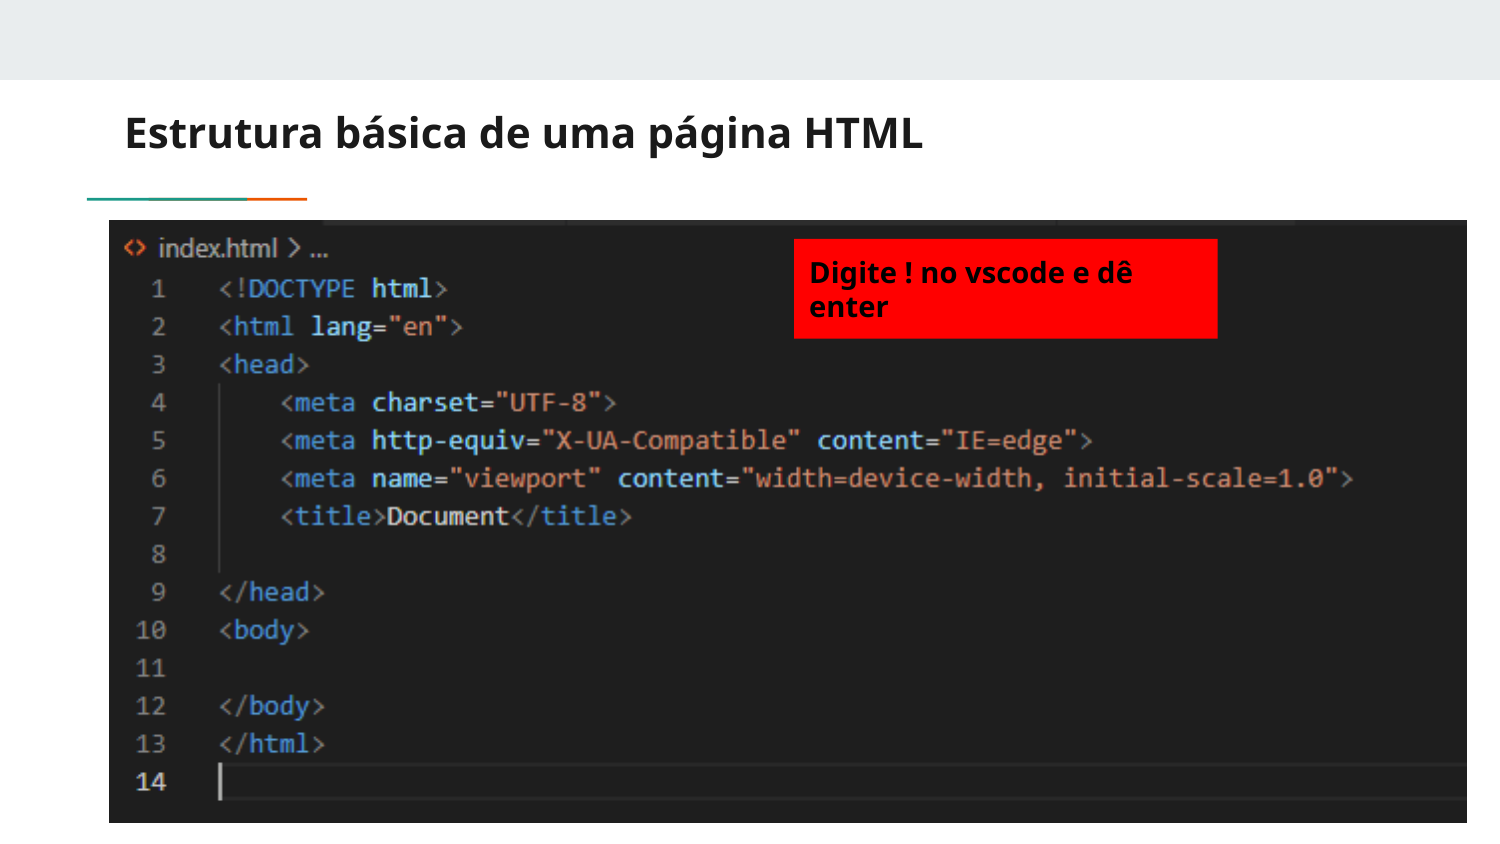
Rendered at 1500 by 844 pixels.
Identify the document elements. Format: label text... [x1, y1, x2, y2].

title Estrutura básica de uma página HTML [109, 87, 1371, 176]
picture [108, 220, 1467, 823]
